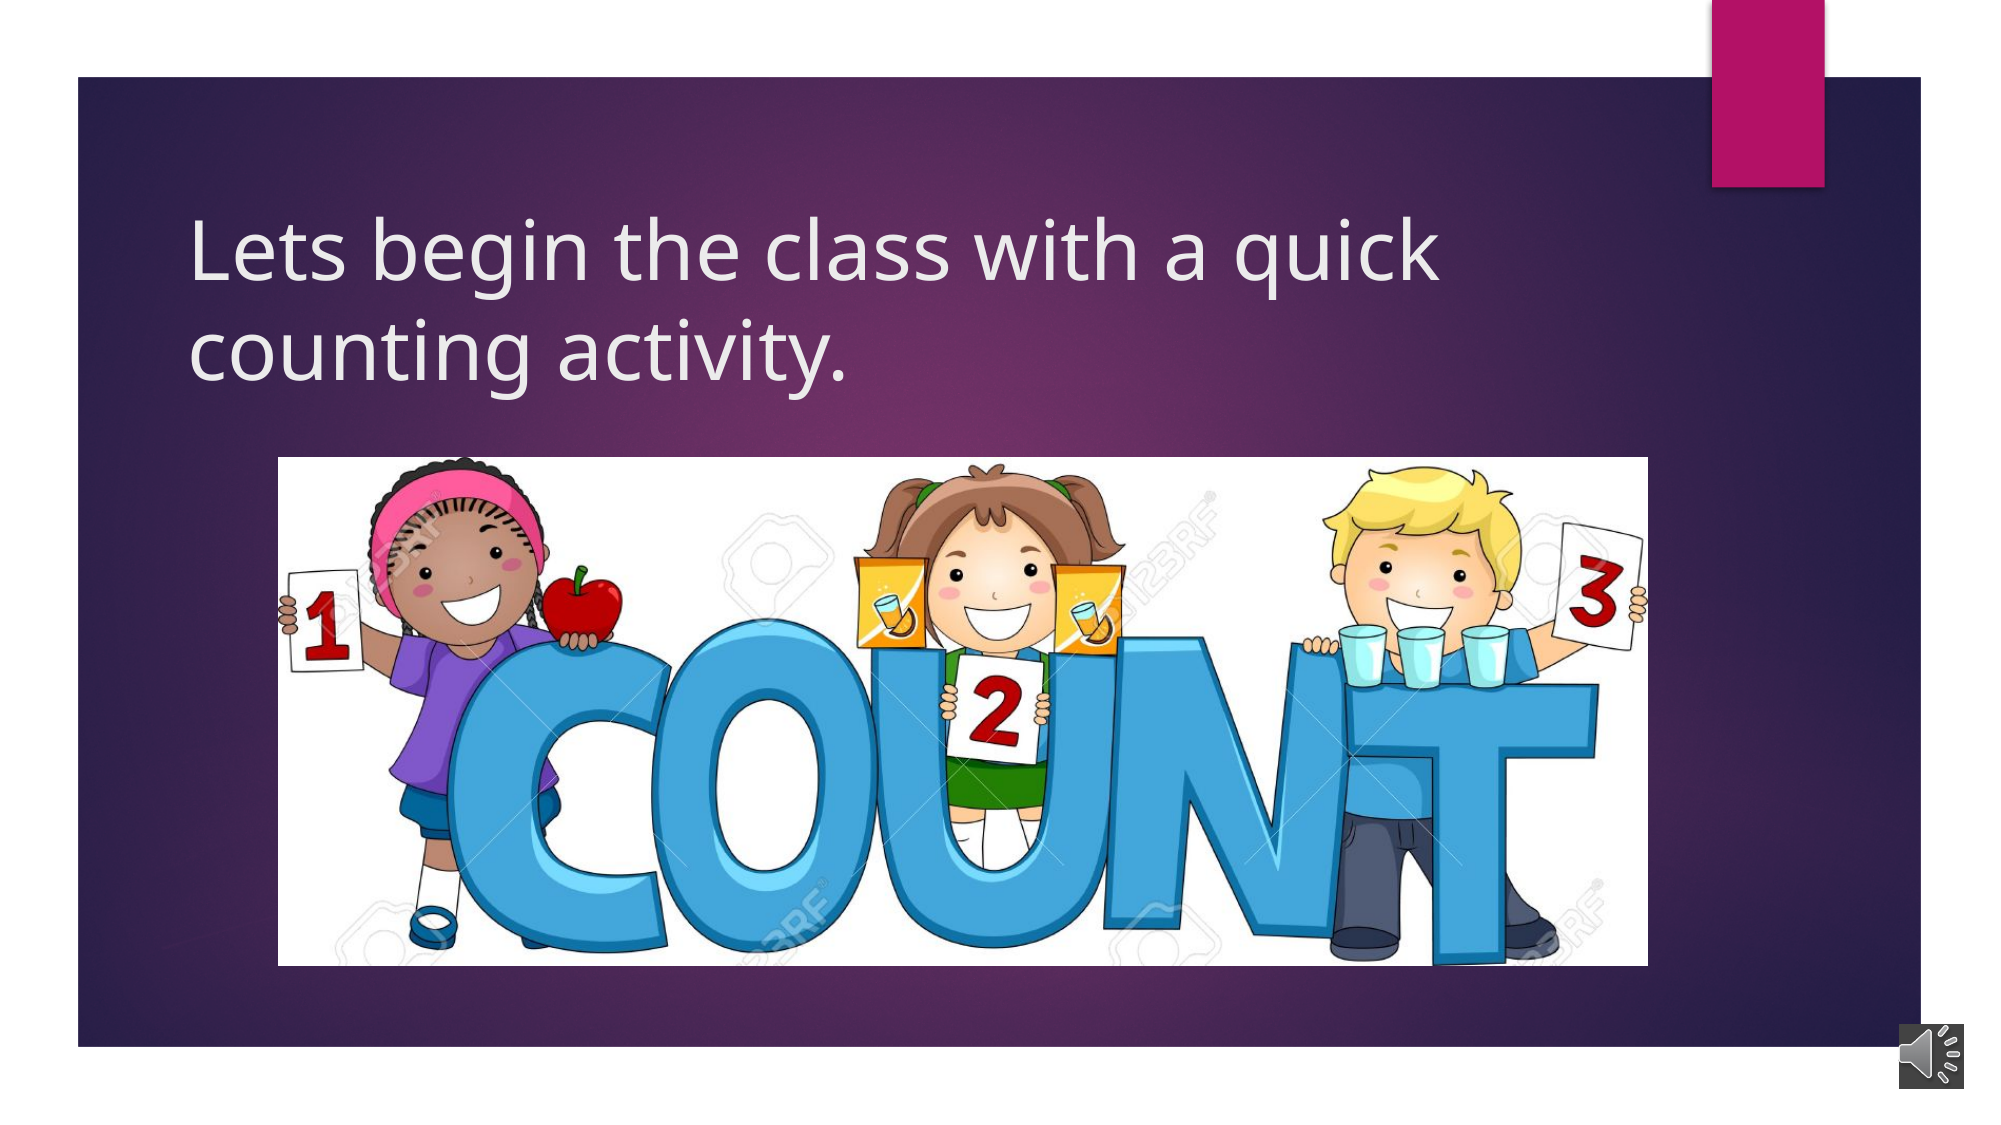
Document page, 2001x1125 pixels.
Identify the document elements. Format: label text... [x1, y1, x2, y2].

title Lets begin the class with a quick counting activity. [172, 152, 1621, 405]
picture [278, 457, 1648, 966]
picture [1897, 1022, 1965, 1090]
